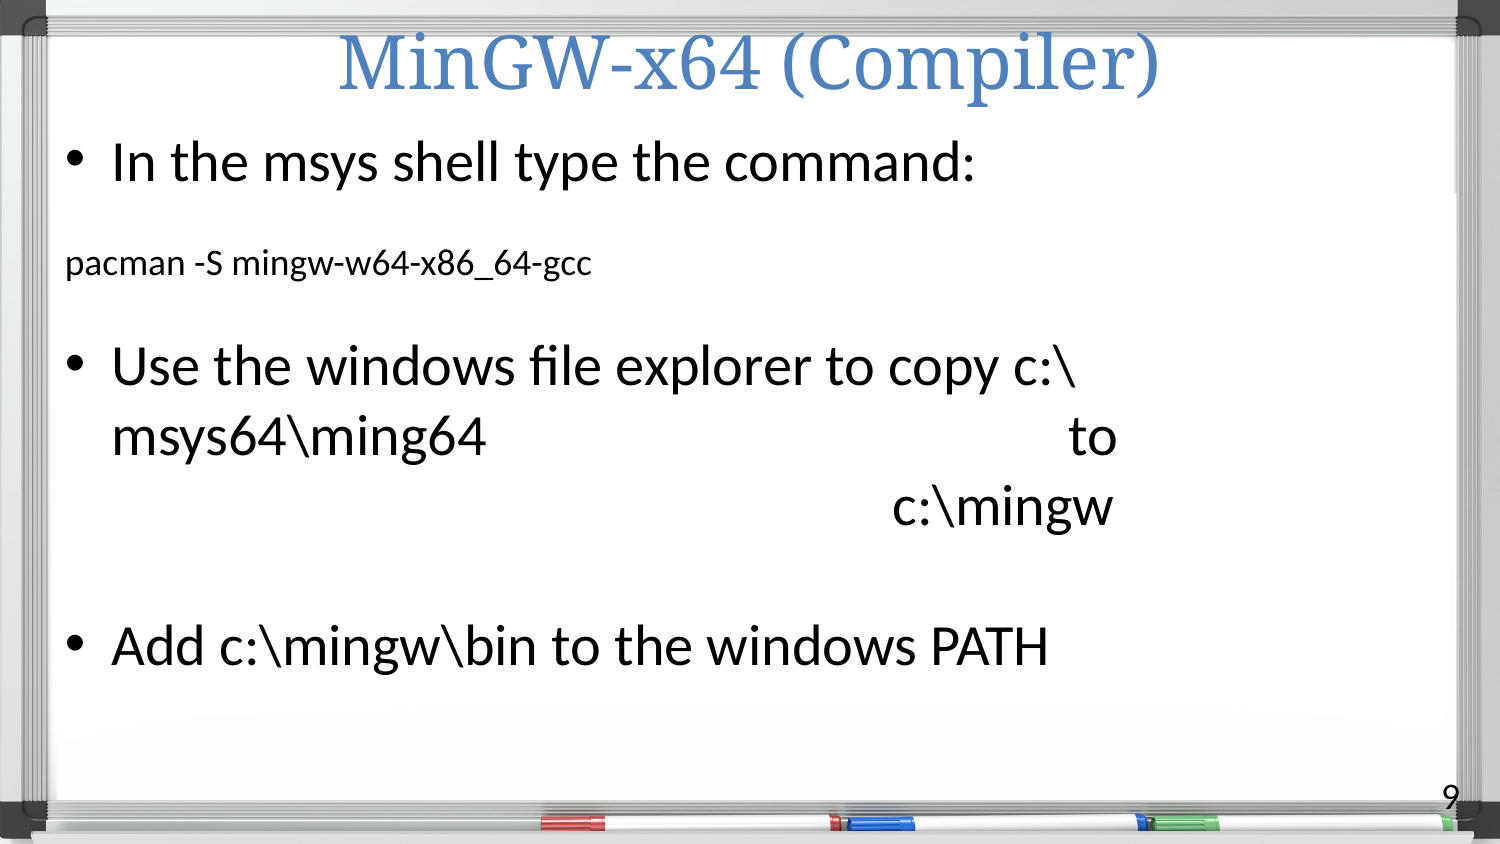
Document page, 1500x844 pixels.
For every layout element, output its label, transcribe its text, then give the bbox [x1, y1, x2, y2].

picture [0, 0, 1500, 844]
text_box In the msys shell type the command: pacman -S mingw-w64-x86_64-gcc Use the windows file explorer to copy c:\msys64\ming64 to c:\mingw Add c:\mingw\bin to the windows PATH [50, 115, 1200, 685]
slide_number 9 [1374, 771, 1475, 817]
title MinGW-x64 (Compiler) [12, 9, 1488, 110]
